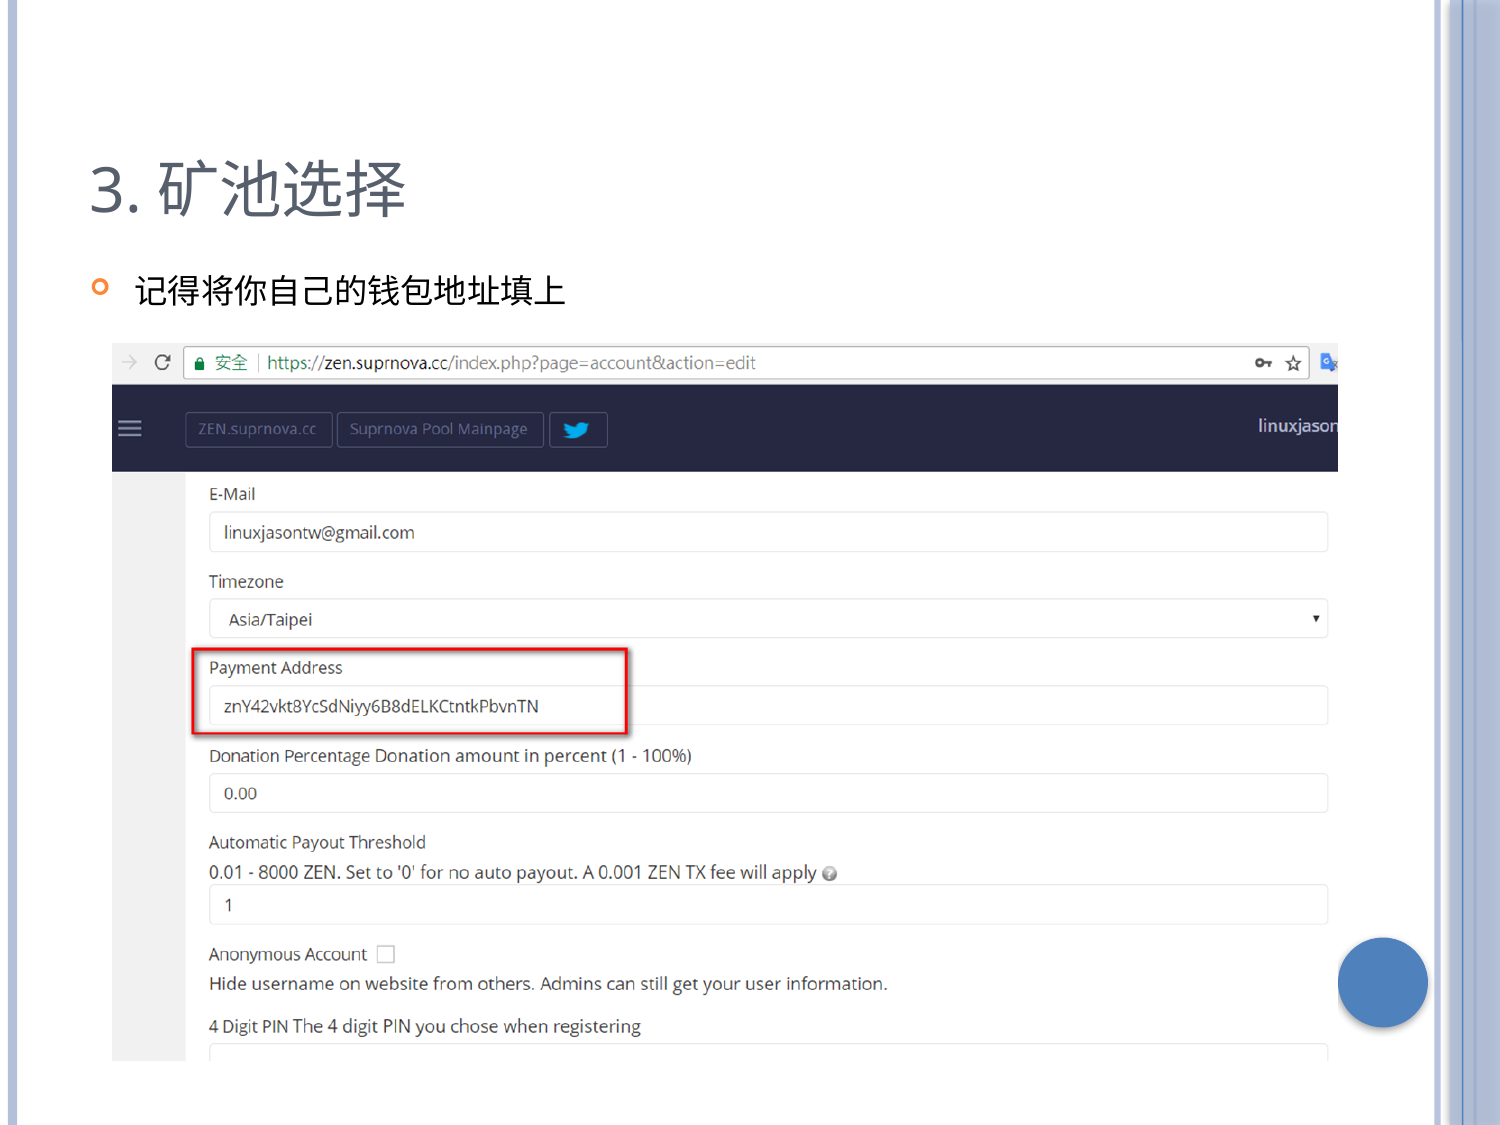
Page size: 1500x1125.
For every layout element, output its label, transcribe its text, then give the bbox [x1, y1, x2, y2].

text_box 记得将你自己的钱包地址填上 [74, 262, 1300, 1062]
text_box 3.矿池选择 [74, 45, 1300, 233]
picture [111, 342, 1338, 1062]
